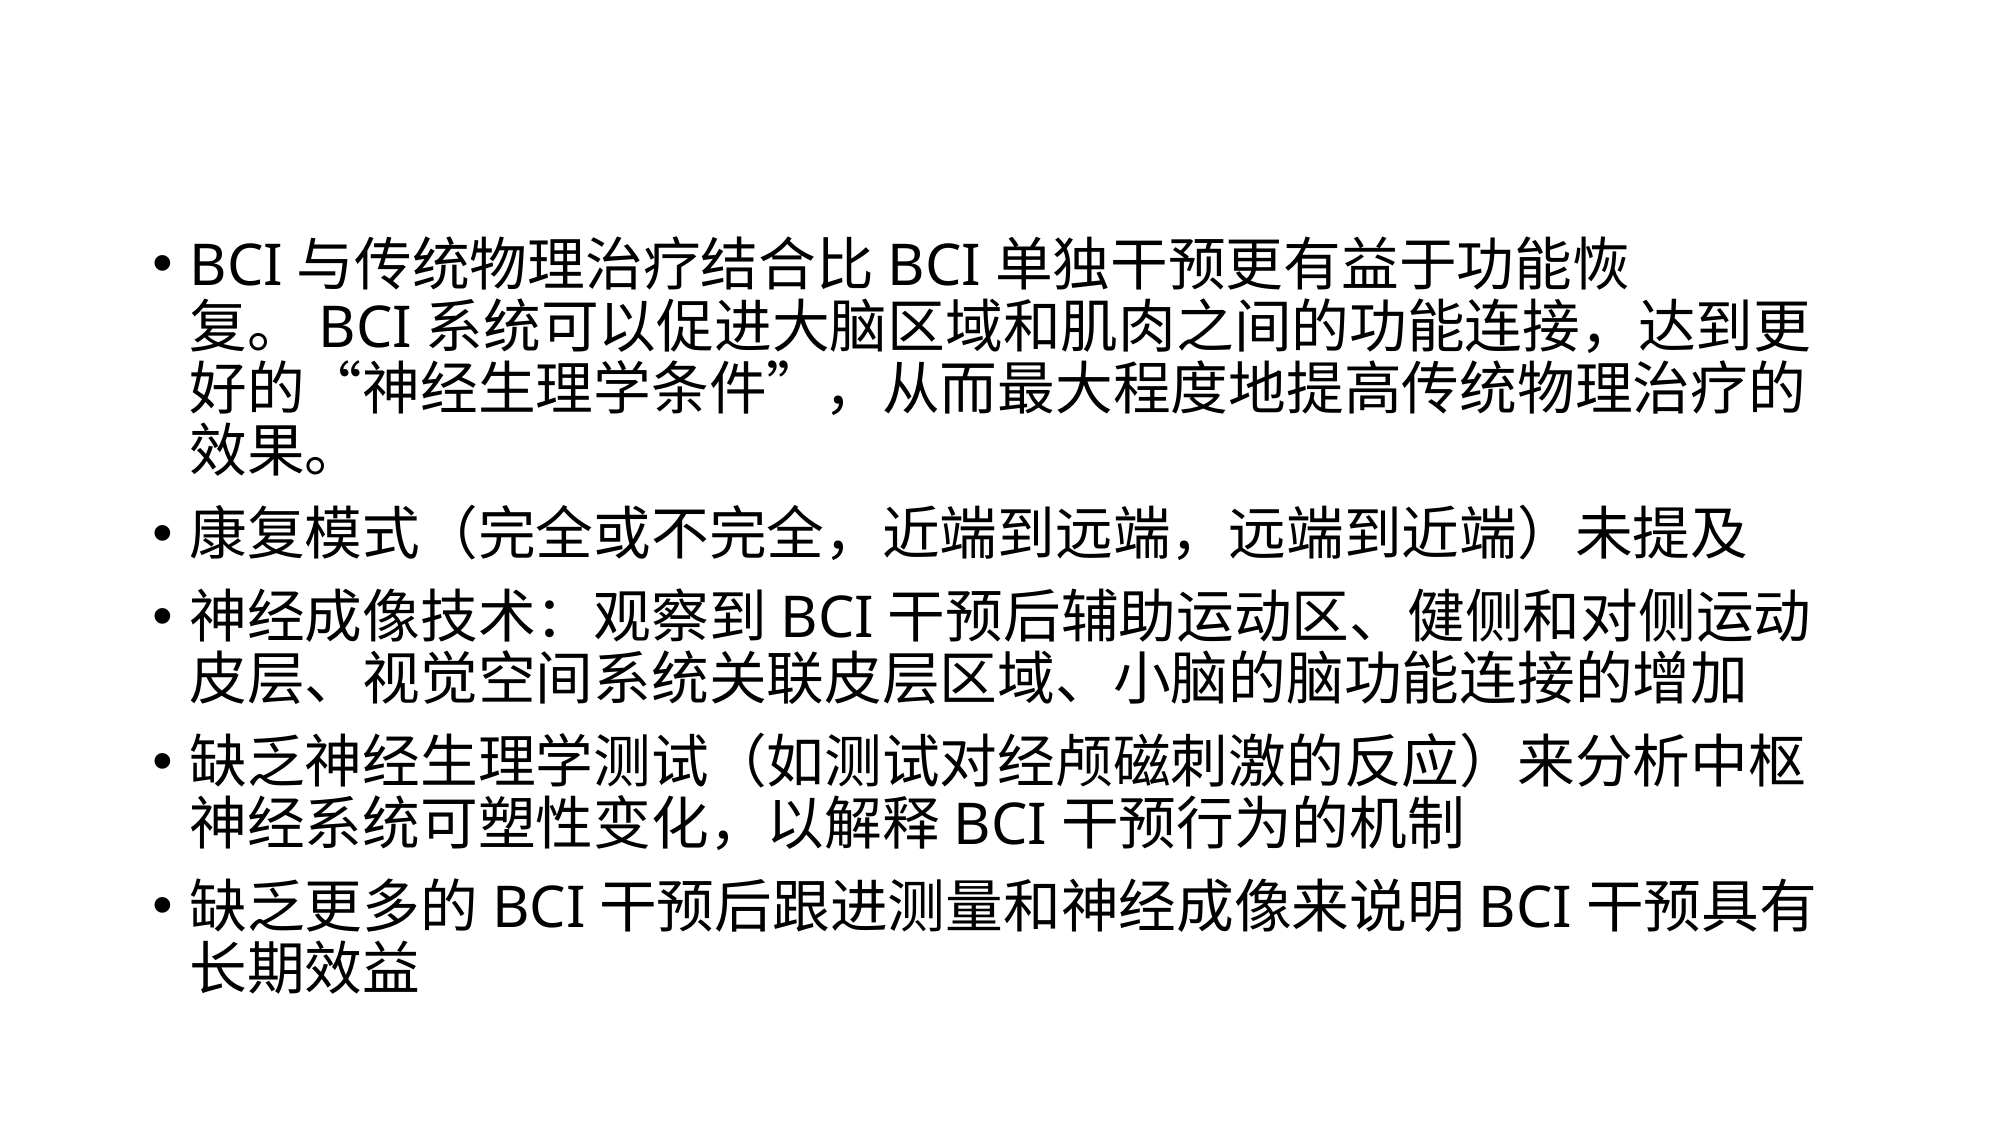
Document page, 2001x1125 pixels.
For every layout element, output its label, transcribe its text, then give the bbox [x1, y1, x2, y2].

list BCI与传统物理治疗结合比BCI单独干预更有益于功能恢复。BCI系统可以促进大脑区域和肌肉之间的功能连接，达到更好的“神经生理学条件”，从而最大程度地提高传统物理治疗的效果。 康复模式（完全或不完全，近端到远端，远端到近端）未提及 神经成像技术：观察到BCI干预后辅助运动区、健侧和对侧运动皮层、视觉空间系统关联皮层区域、小脑的脑功能连接的增加 缺乏神经生理学测试（如测试对经颅磁刺激的反应）来分析中枢神经系统可塑性变化，以解释BCI干预行为的机制 缺乏更多的BCI干预后跟进测量和神经成像来说明BCI干预具有长期效益 [137, 227, 1863, 1014]
